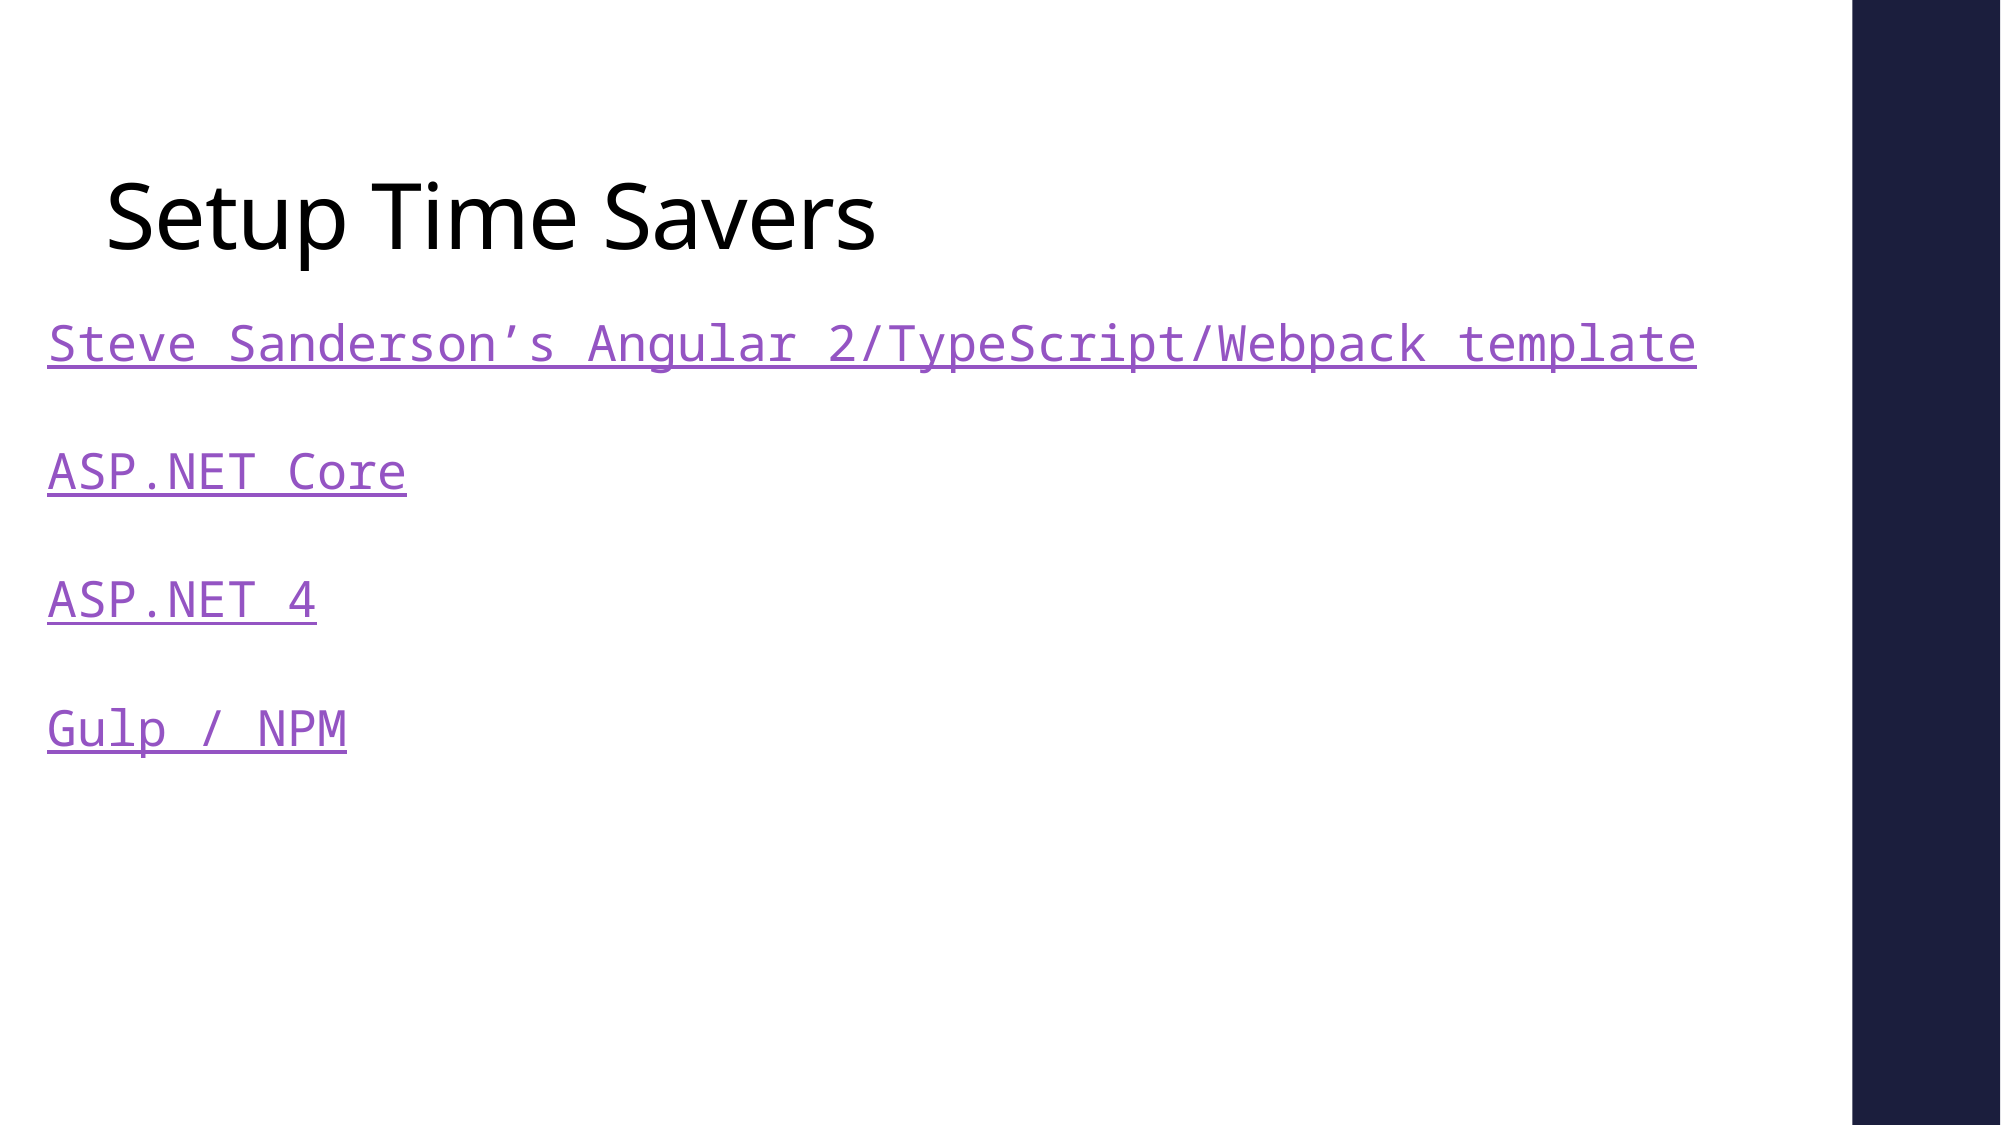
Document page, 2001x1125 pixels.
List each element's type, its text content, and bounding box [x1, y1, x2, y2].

text_box Steve Sanderson’s Angular 2/TypeScript/Webpack template ASP.NET Core ASP.NET 4 Gulp / NPM [32, 303, 1713, 1125]
title Setup Time Savers [90, 60, 1797, 278]
